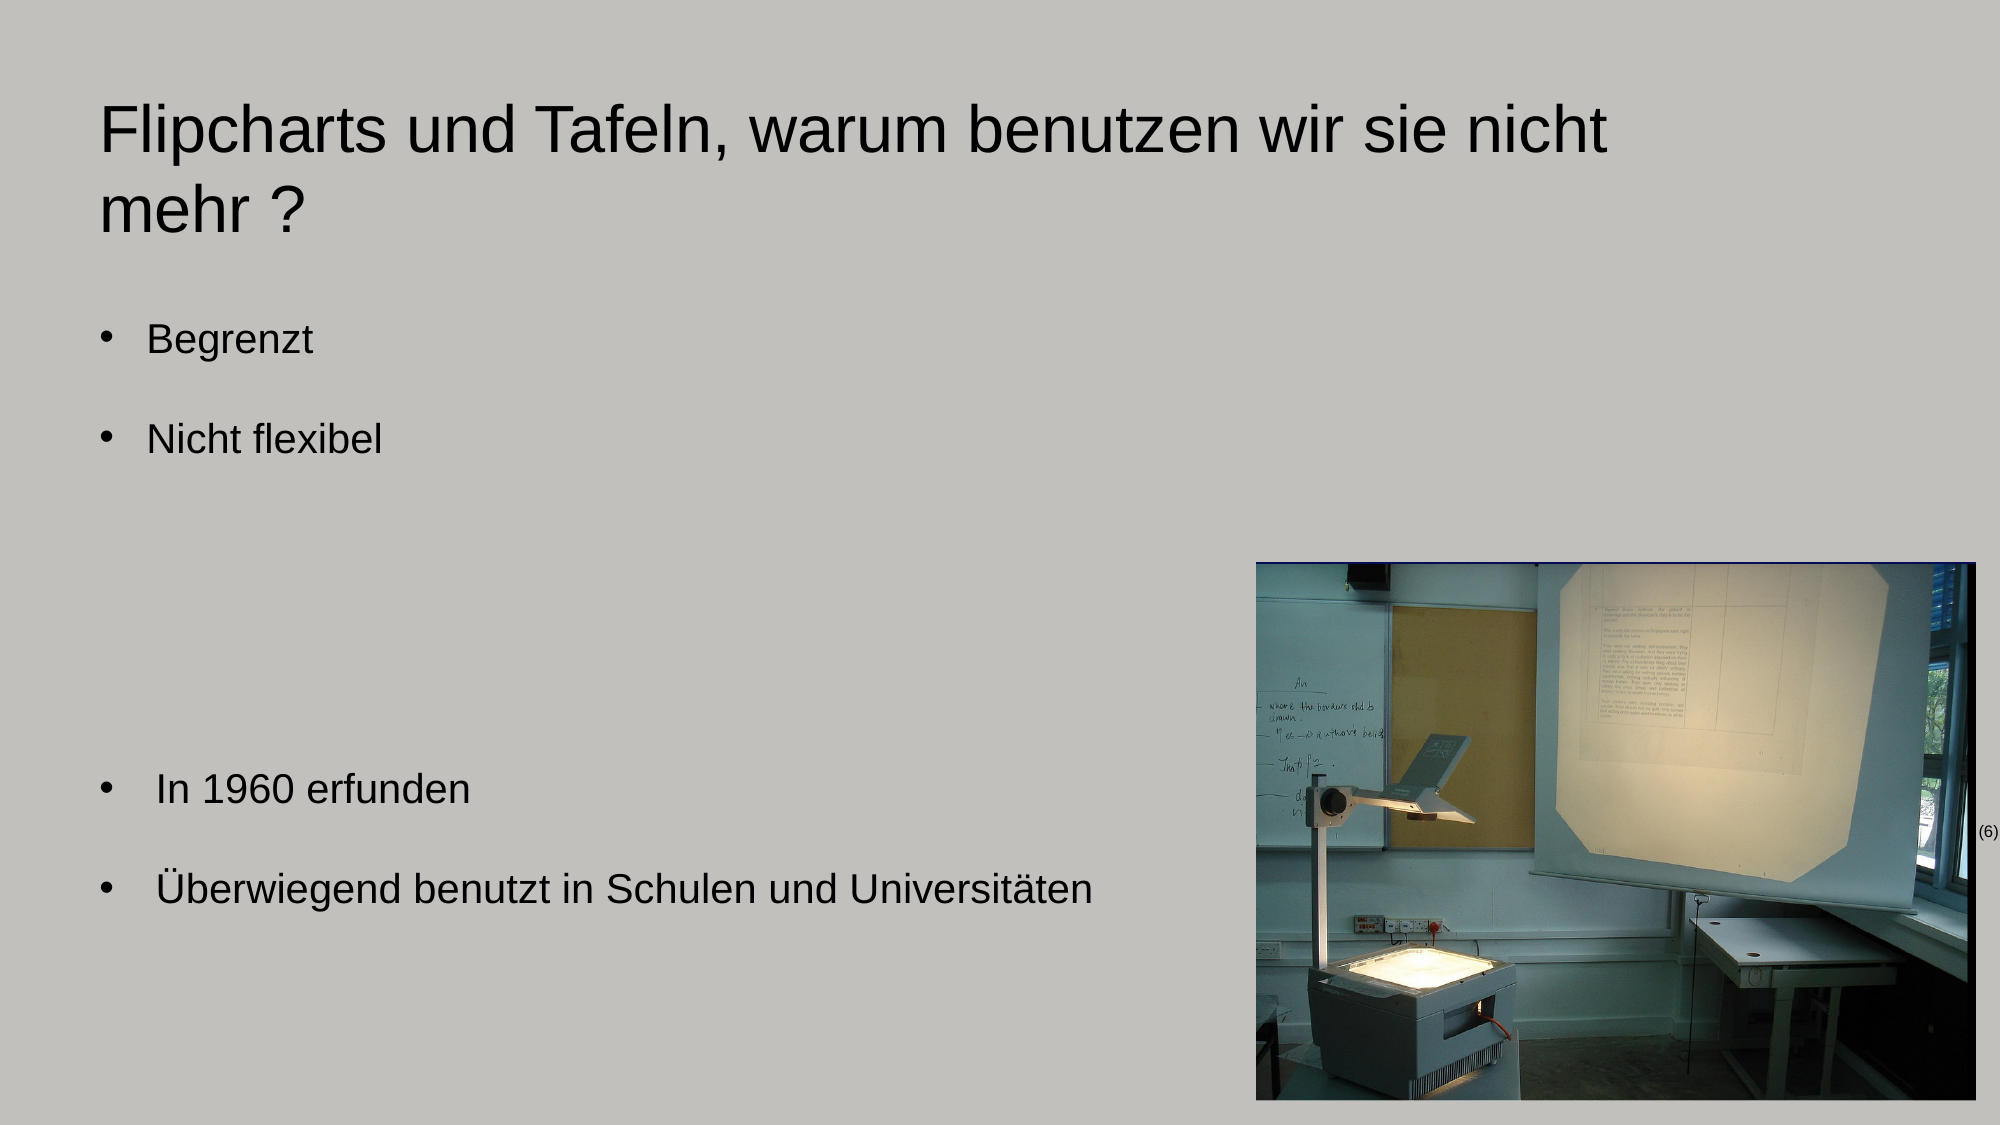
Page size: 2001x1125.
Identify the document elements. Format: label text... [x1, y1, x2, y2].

text_box Flipcharts und Tafeln, warum benutzen wir sie nicht mehr ? [84, 78, 1776, 254]
text_box Begrenzt Nicht flexibel [84, 303, 1173, 619]
text_box In 1960 erfunden Überwiegend benutzt in Schulen und Universitäten [84, 754, 1137, 1020]
picture [1256, 562, 1976, 1101]
text_box (6) [1976, 813, 2000, 849]
